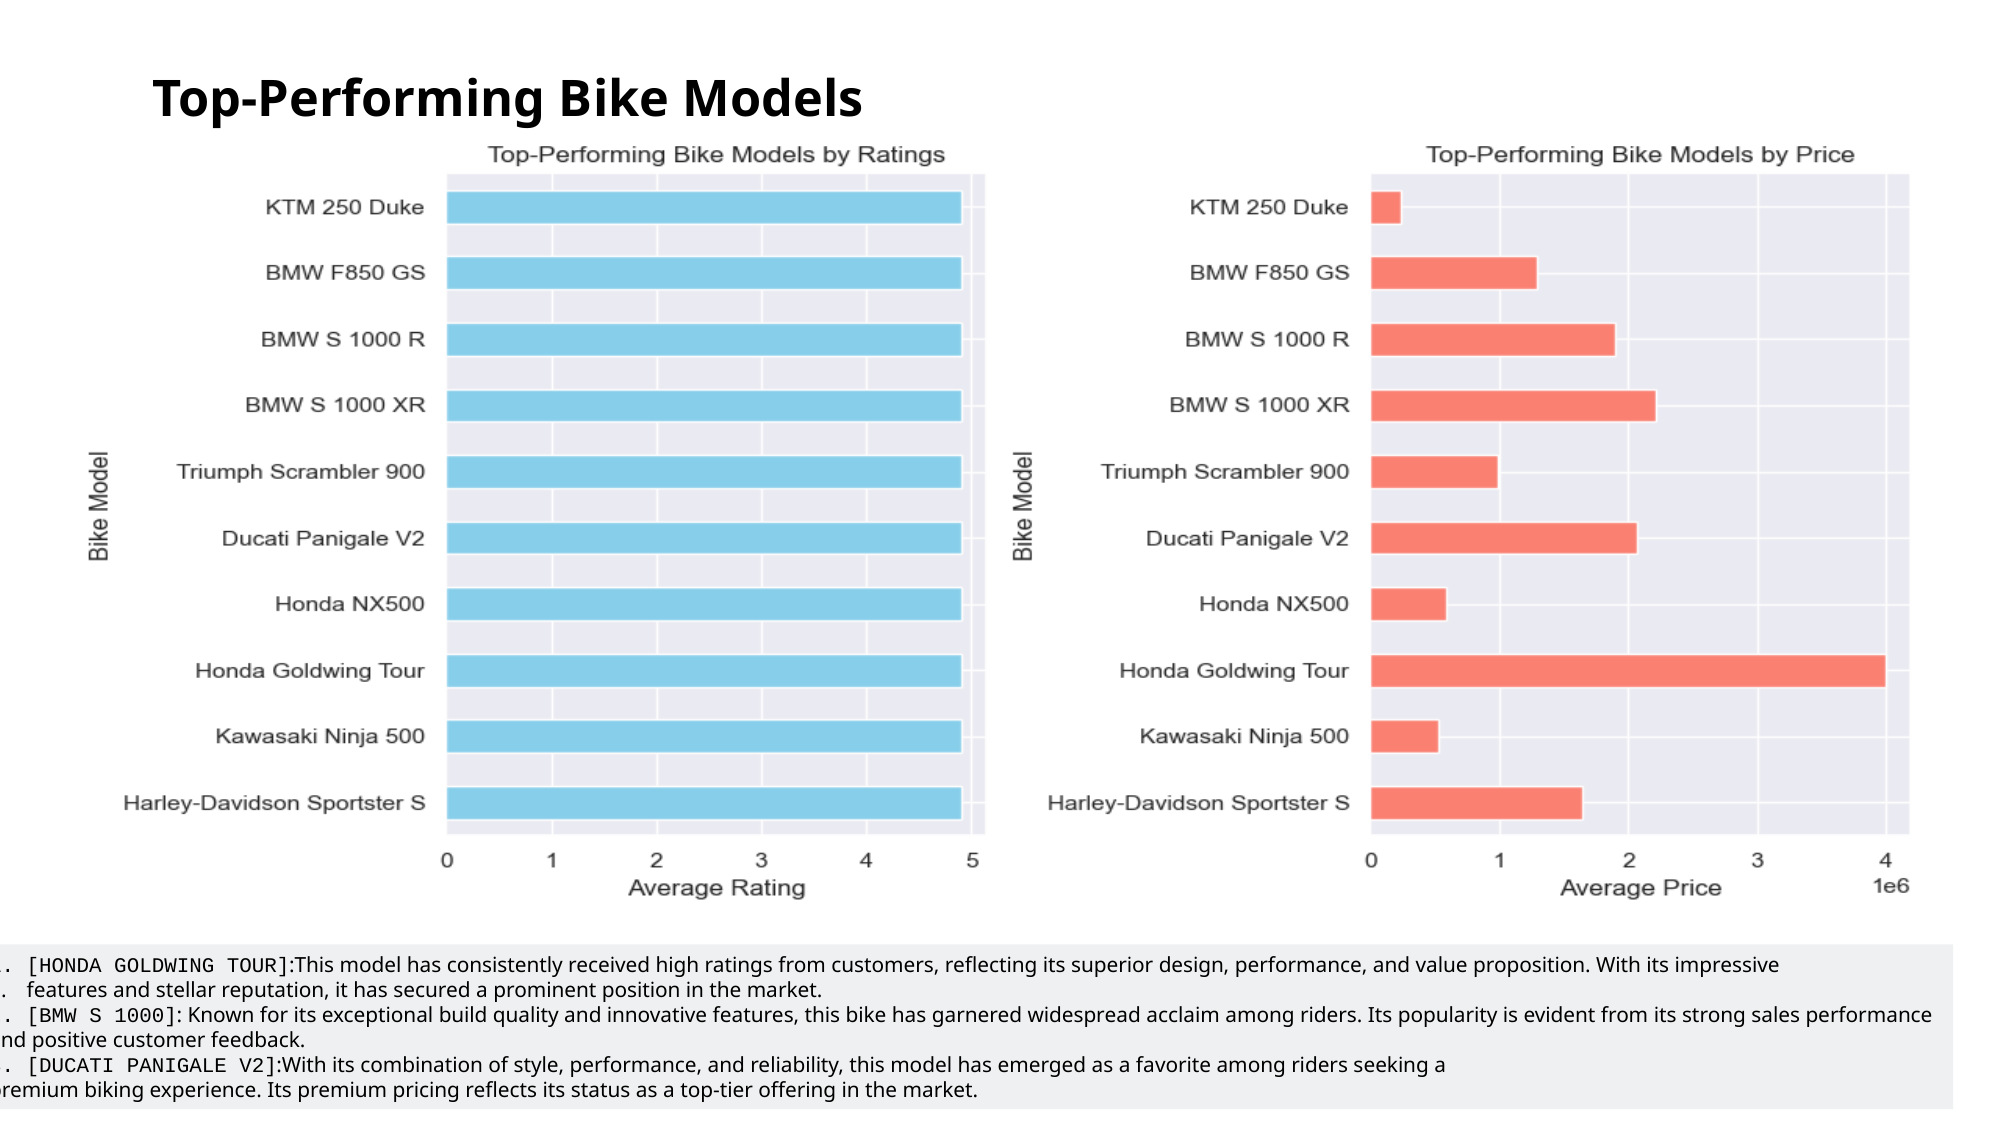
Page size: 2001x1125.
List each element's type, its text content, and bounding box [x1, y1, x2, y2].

title Top-Performing Bike Models [137, 64, 1863, 133]
picture [75, 133, 1925, 913]
text_box [HONDA GOLDWING TOUR]:This model has consistently received high ratings from customers, reflecting its superior design, performance, and value proposition. With its impressive features and stellar reputation, it has secured a prominent position in the market. 2. [BMW S 1000]: Known for its exceptional build quality and innovative features, this bike has garnered widespread acclaim among riders. Its popularity is evident from its strong sales performance and positive customer feedback. 3. [DUCATI PANIGALE V2]:With its combination of style, performance, and reliability, this model has emerged as a favorite among riders seeking a premium biking experience. Its premium pricing reflects its status as a top-tier offering in the market. [0, 944, 1954, 1110]
